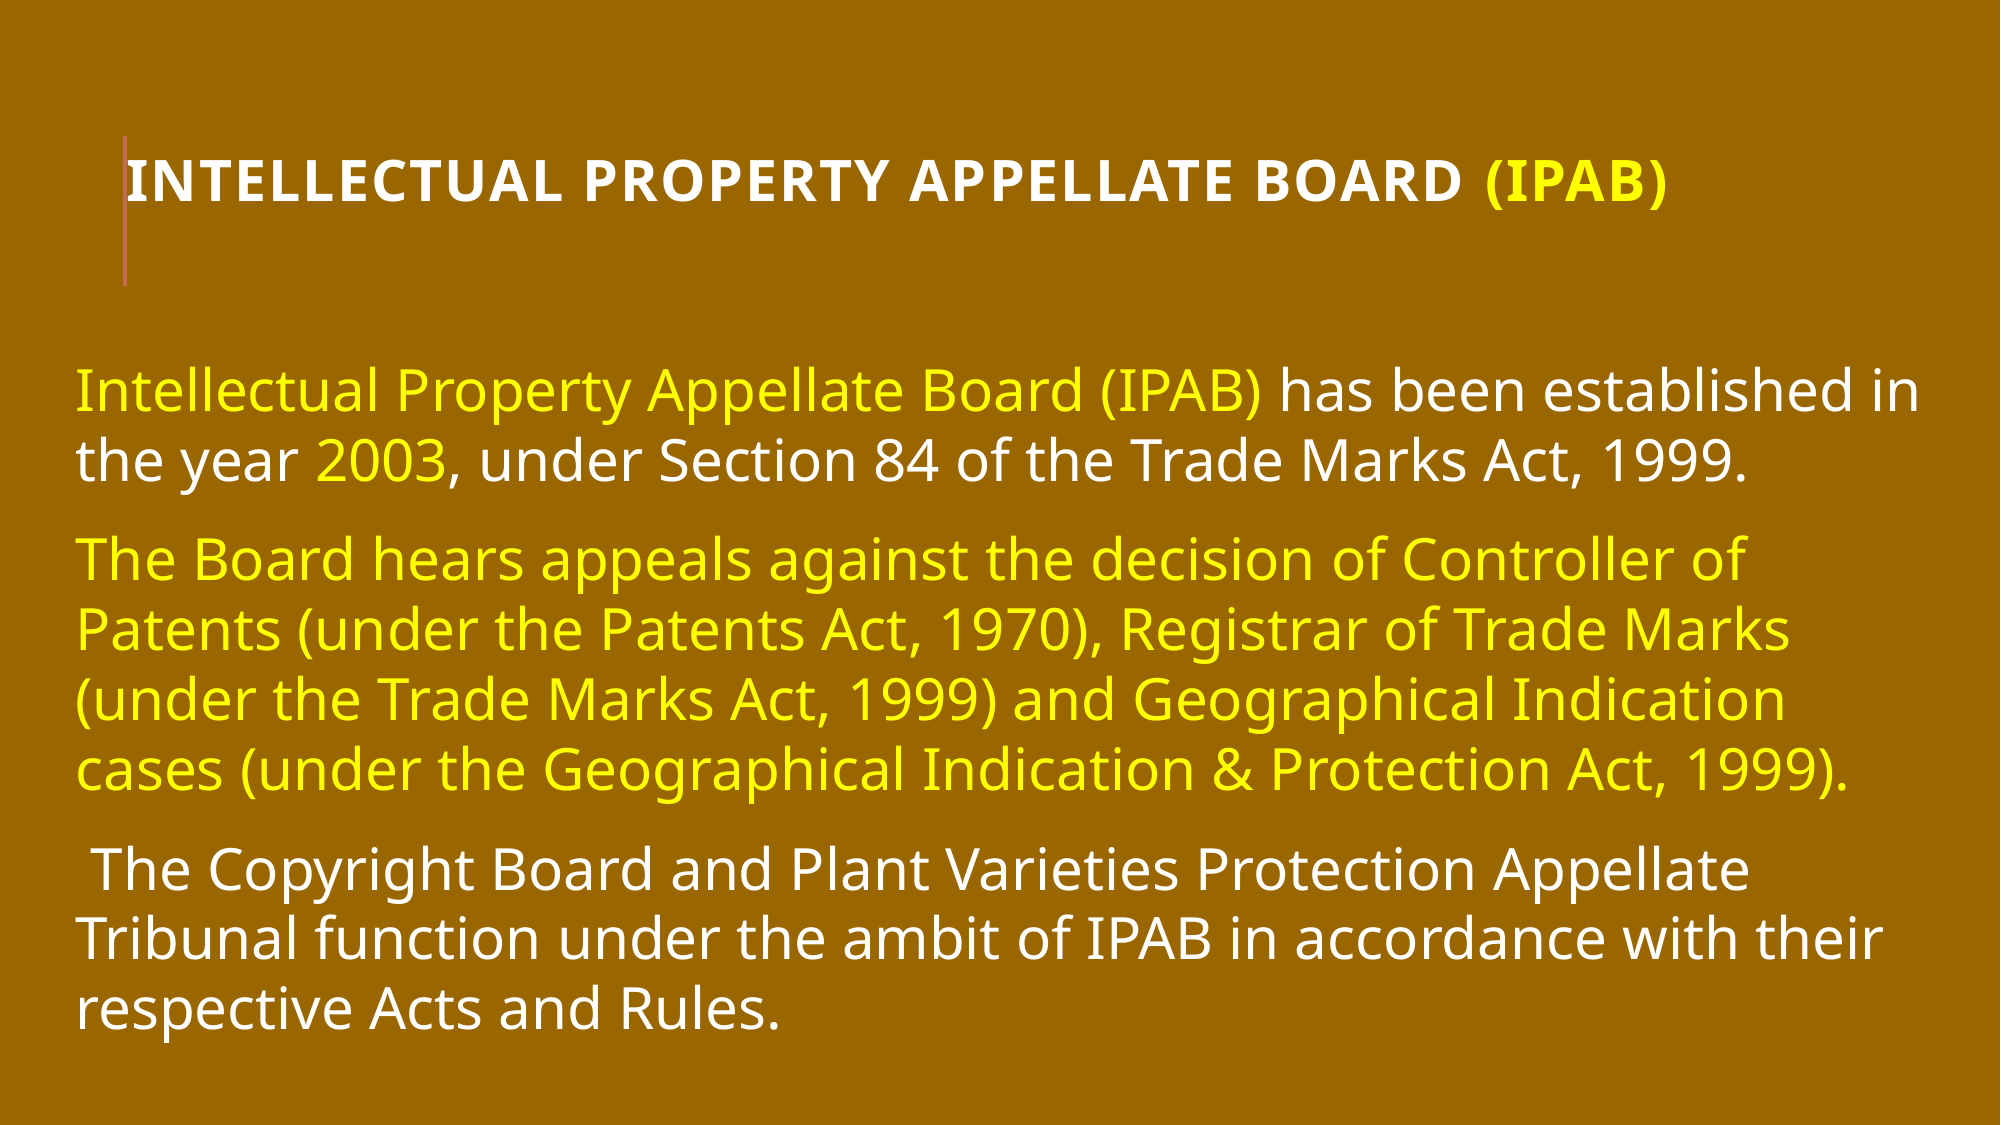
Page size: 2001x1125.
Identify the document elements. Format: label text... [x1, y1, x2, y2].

list Intellectual Property Appellate Board (IPAB) has been established in the year 2003, under Section 84 of the Trade Marks Act, 1999. The Board hears appeals against the decision of Controller of Patents (under the Patents Act, 1970), Registrar of Trade Marks (under the Trade Marks Act, 1999) and Geographical Indication cases (under the Geographical Indication & Protection Act, 1999). The Copyright Board and Plant Varieties Protection Appellate Tribunal function under the ambit of IPAB in accordance with their respective Acts and Rules. [52, 345, 1954, 1088]
title Intellectual Property Appellate Board (IPAB) [111, 136, 1689, 301]
